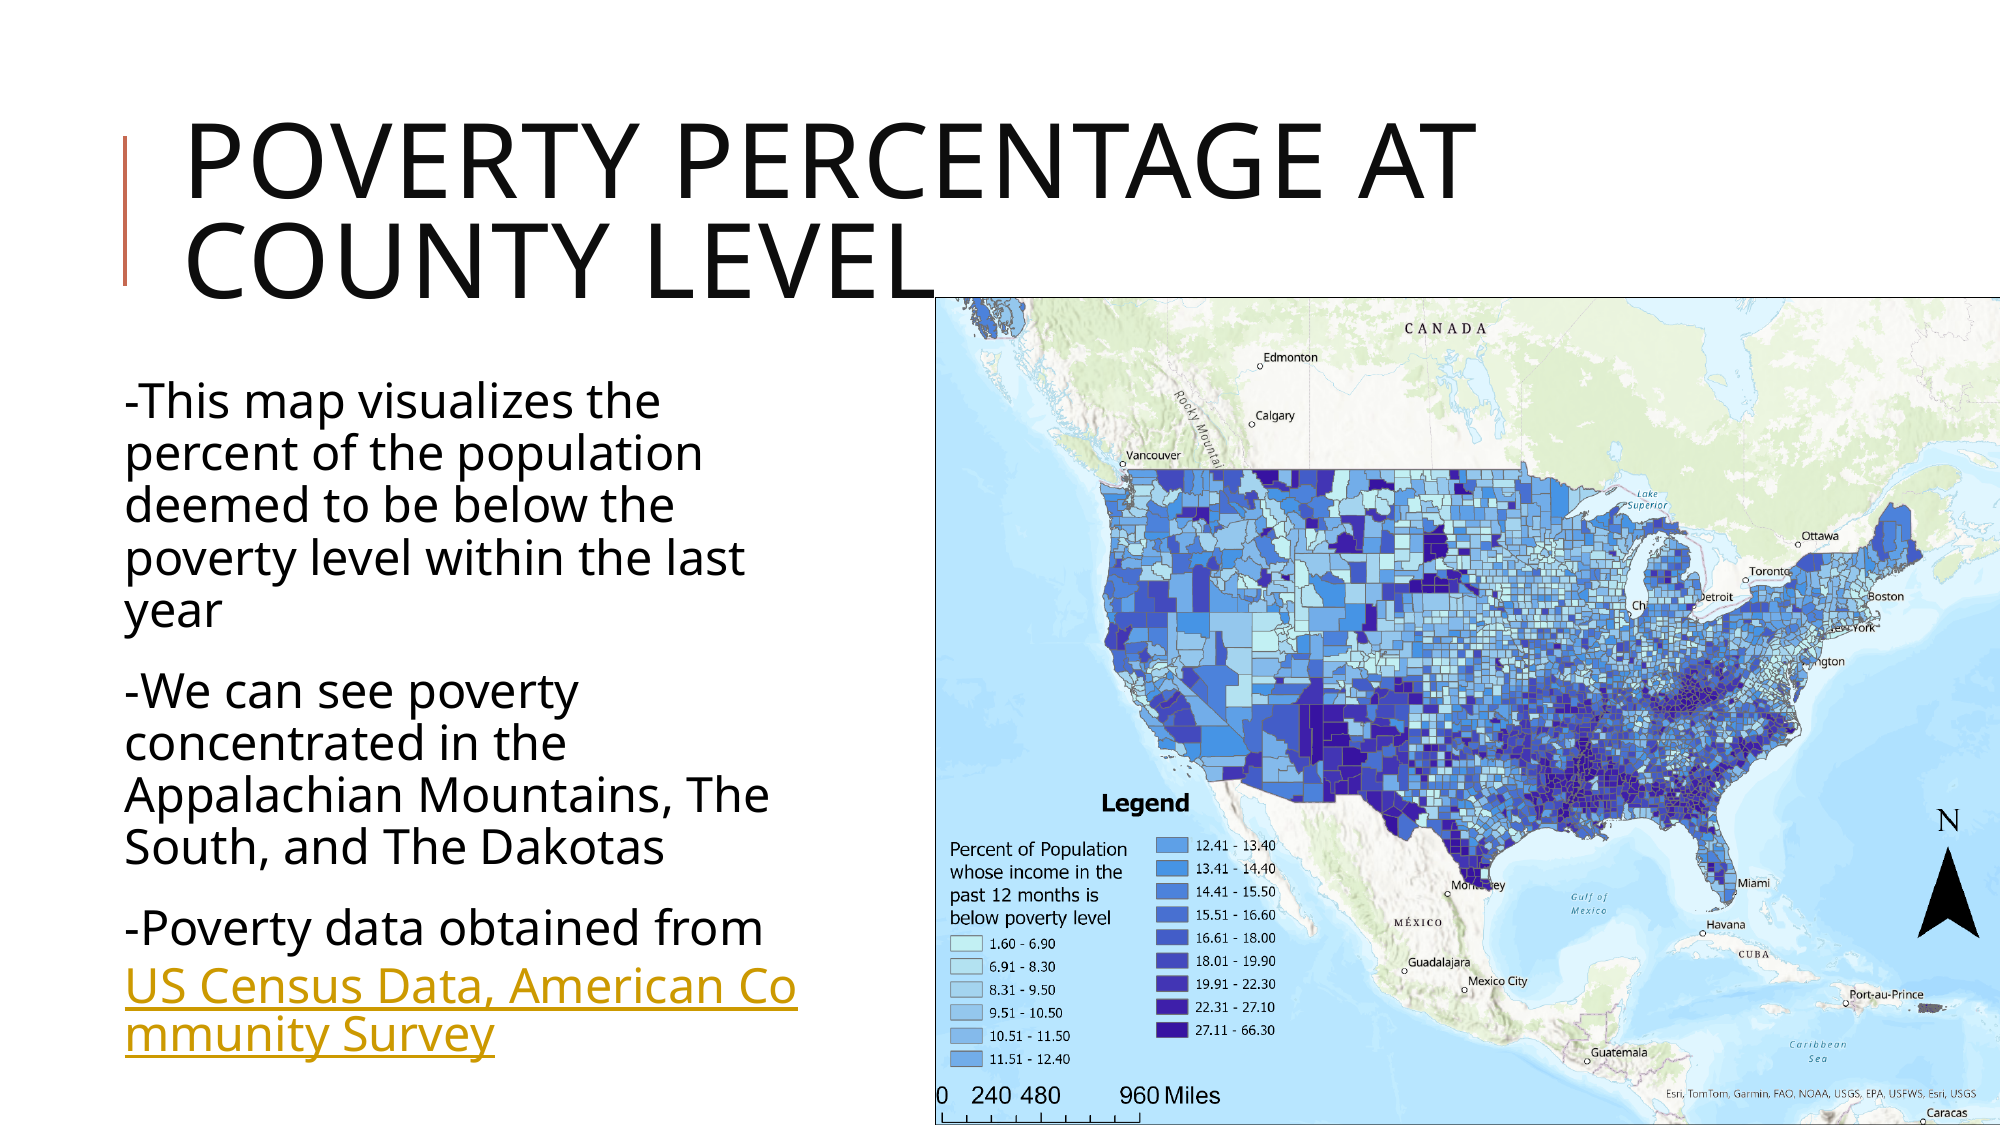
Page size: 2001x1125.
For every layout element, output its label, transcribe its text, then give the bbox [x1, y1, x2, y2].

title Poverty Percentage at county level [168, 96, 1763, 342]
picture [935, 297, 2000, 1125]
list -This map visualizes the percent of the population deemed to be below the poverty level within the last year -We can see poverty concentrated in the Appalachian Mountains, The South, and The Dakotas -Poverty data obtained from US Census Data, American Community Survey [102, 368, 829, 1029]
